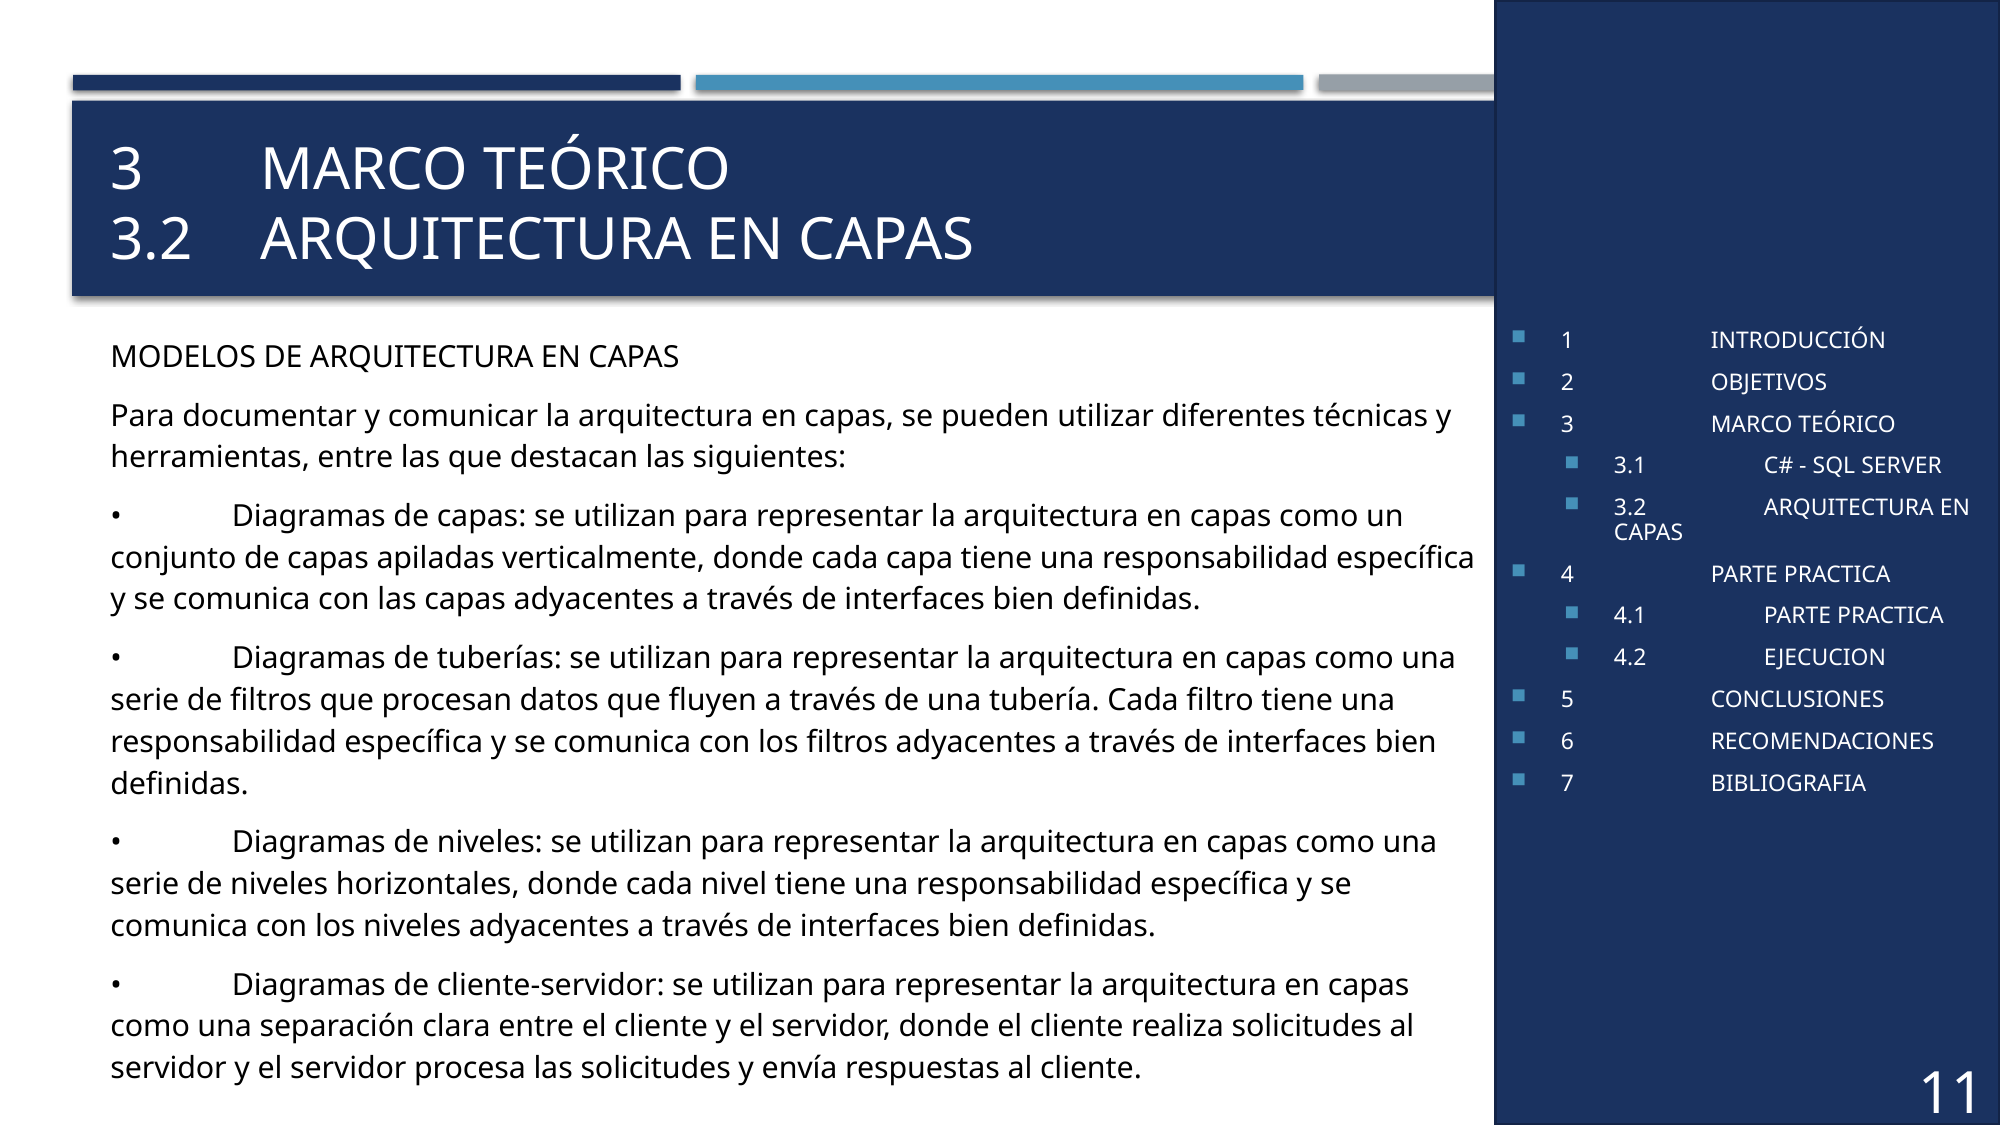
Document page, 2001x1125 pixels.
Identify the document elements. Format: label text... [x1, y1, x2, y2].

title 3 MARCO TEÓRICO 3.2 ARQUITECTURA EN CAPAS [95, 112, 1494, 279]
slide_number 11 [1827, 1065, 2000, 1125]
list MODELOS DE ARQUITECTURA EN CAPAS Para documentar y comunicar la arquitectura en capas, se pueden utilizar diferentes técnicas y herramientas, entre las que destacan las siguientes: • Diagramas de capas: se utilizan para representar la arquitectura en capas como un conjunto de capas apiladas verticalmente, donde cada capa tiene una responsabilidad específica y se comunica con las capas adyacentes a través de interfaces bien definidas. • Diagramas de tuberías: se utilizan para representar la arquitectura en capas como una serie de filtros que procesan datos que fluyen a través de una tubería. Cada filtro tiene una responsabilidad específica y se comunica con los filtros adyacentes a través de interfaces bien definidas. • Diagramas de niveles: se utilizan para representar la arquitectura en capas como una serie de niveles horizontales, donde cada nivel tiene una responsabilidad específica y se comunica con los niveles adyacentes a través de interfaces bien definidas. • Diagramas de cliente-servidor: se utilizan para representar la arquitectura en capas como una separación clara entre el cliente y el servidor, donde el cliente realiza solicitudes al servidor y el servidor procesa las solicitudes y envía respuestas al cliente. [95, 323, 1496, 1093]
text_box 1 INTRODUCCIÓN 2 OBJETIVOS 3 MARCO TEÓRICO 3.1 C# - SQL SERVER 3.2 ARQUITECTURA EN CAPAS 4 PARTE PRACTICA 4.1 PARTE PRACTICA 4.2 EJECUCION 5 CONCLUSIONES 6 RECOMENDACIONES 7 BIBLIOGRAFIA [1494, 0, 2000, 1125]
